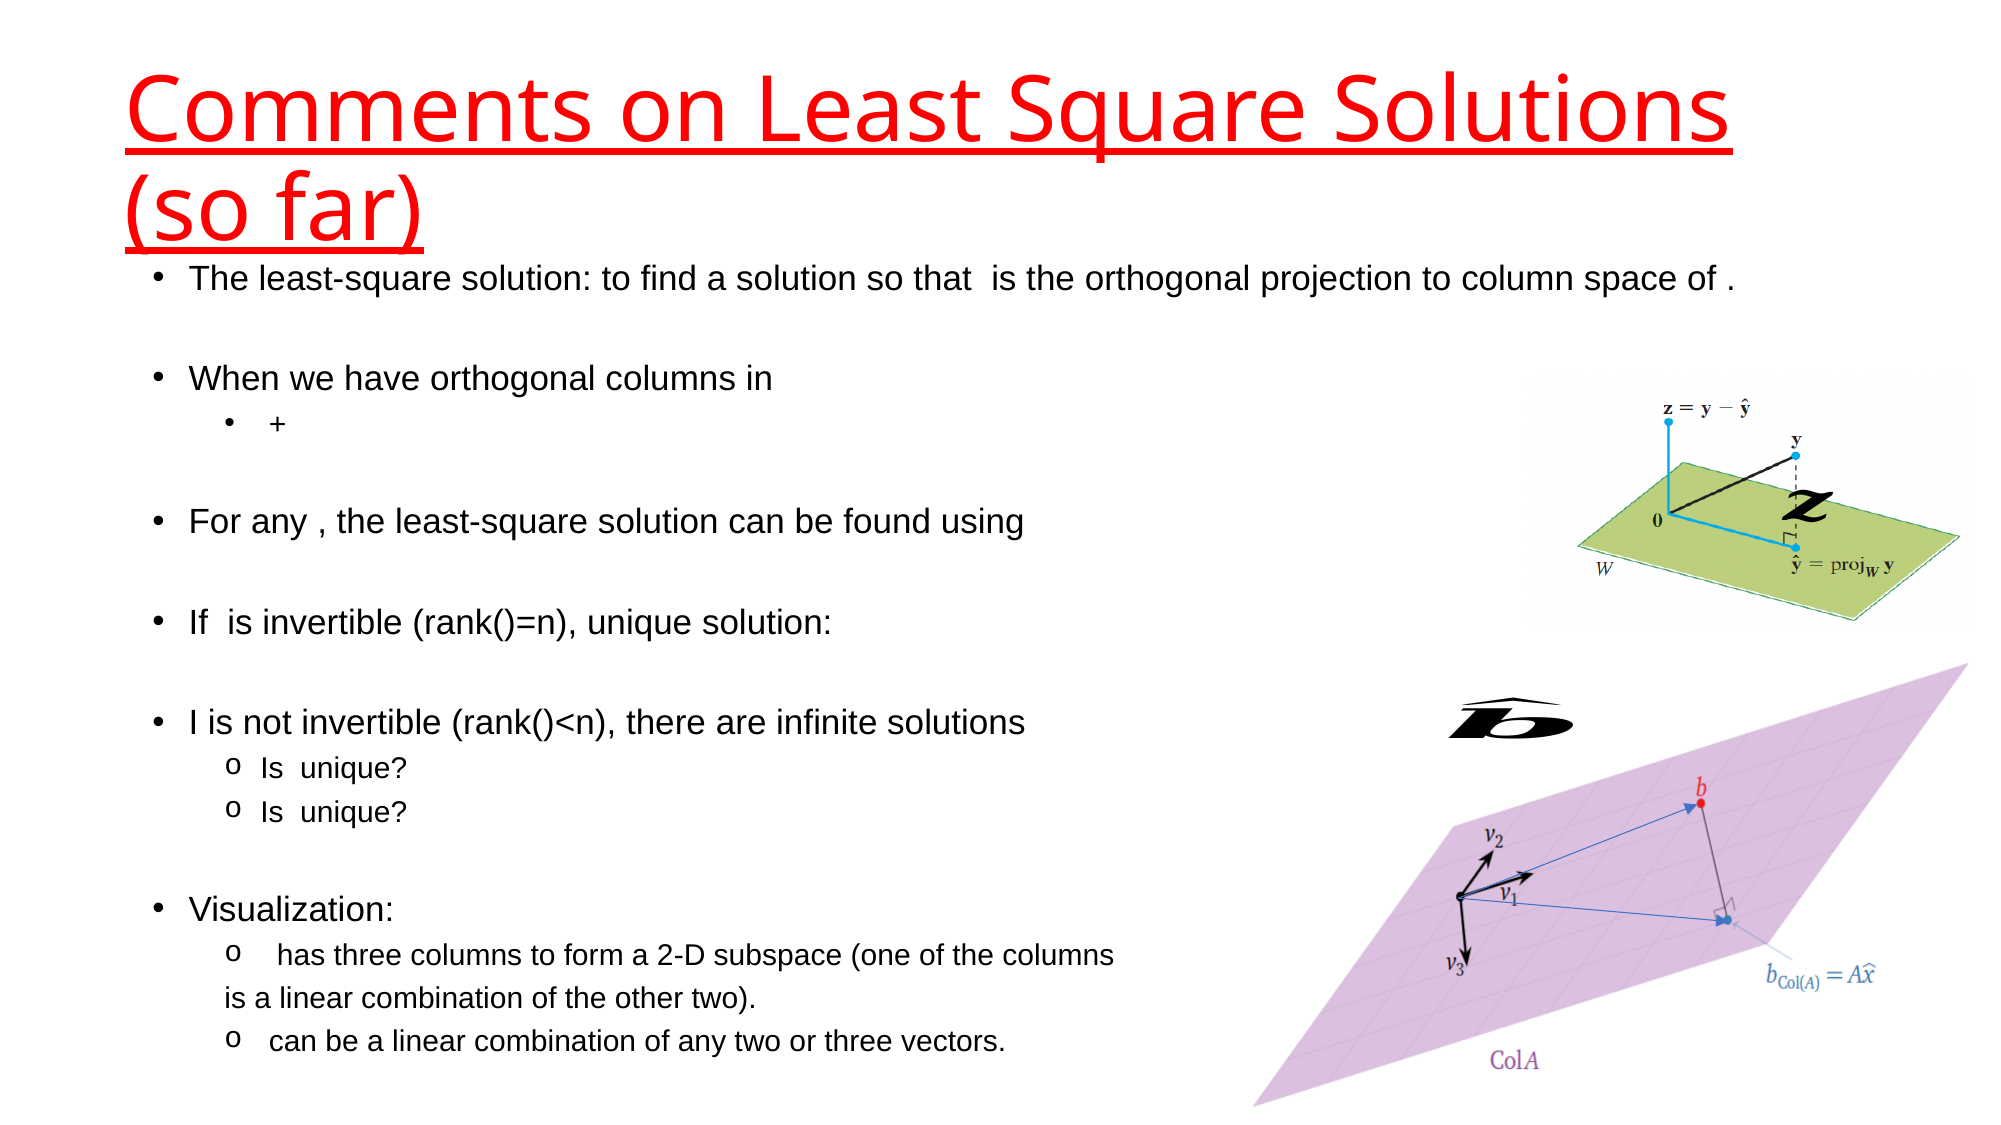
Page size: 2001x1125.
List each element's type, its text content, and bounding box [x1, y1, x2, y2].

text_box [1246, 654, 1974, 1117]
text_box Comments on Least Square Solutions (so far) [109, 52, 1863, 270]
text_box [1525, 375, 1976, 631]
